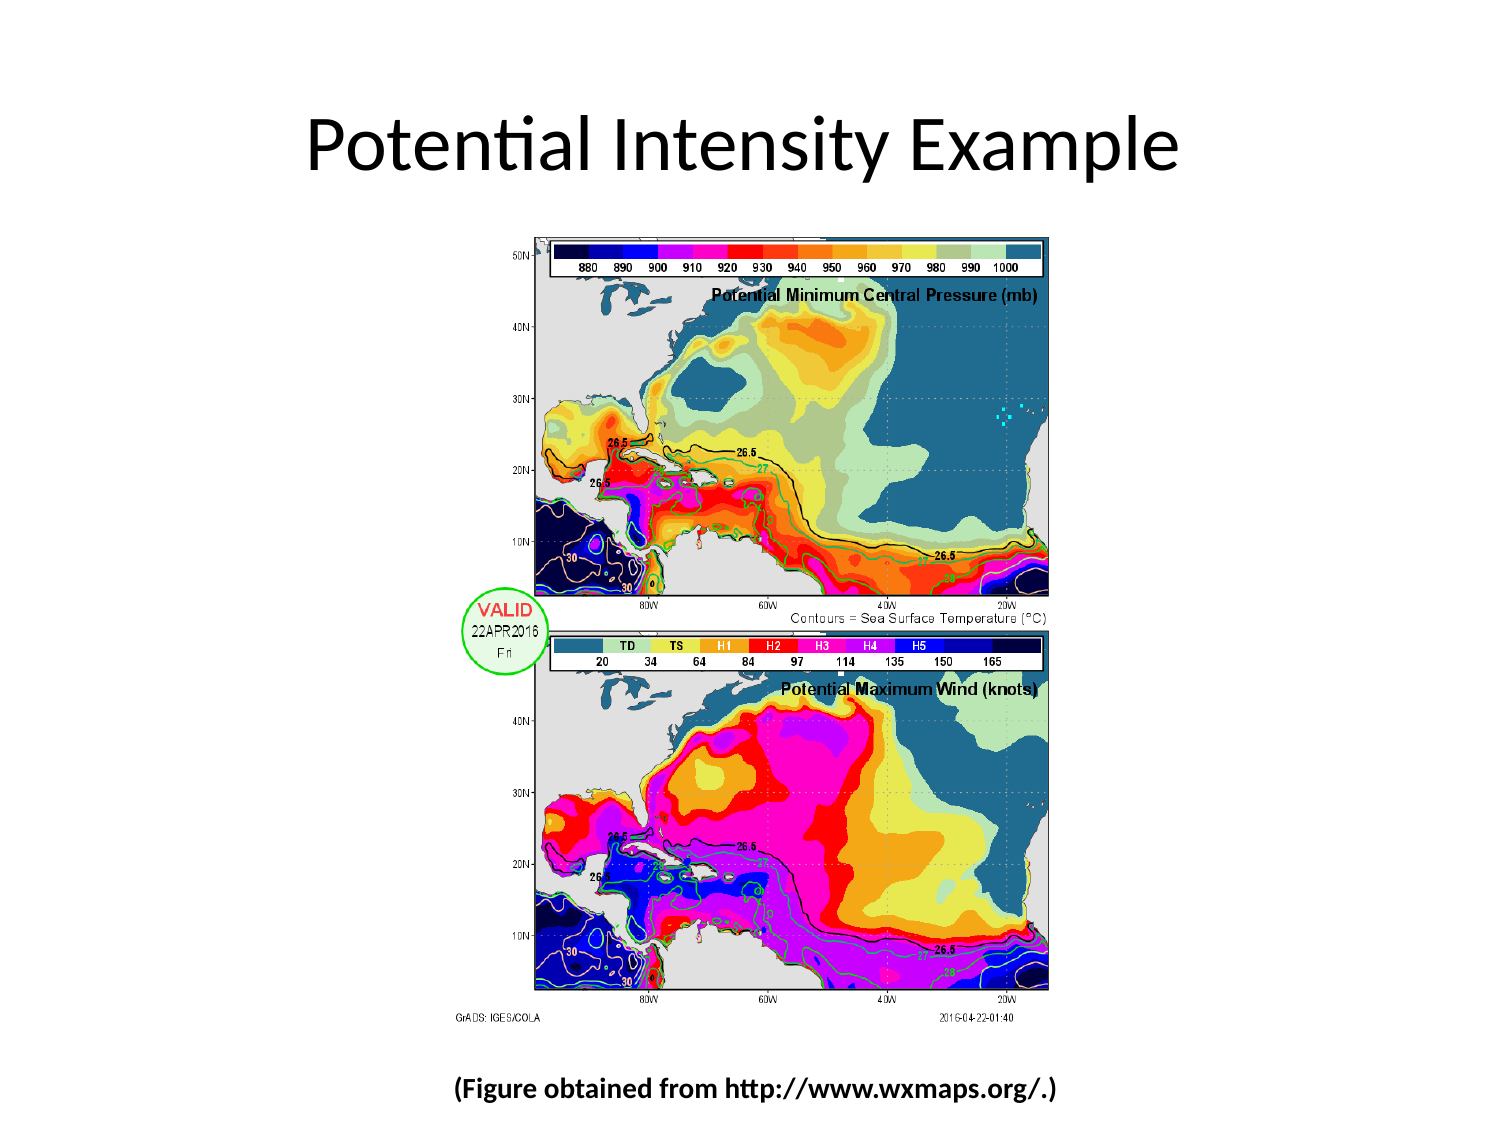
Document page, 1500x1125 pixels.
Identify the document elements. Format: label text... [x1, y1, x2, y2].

picture [451, 237, 1060, 1026]
text_box (Figure obtained from http://www.wxmaps.org/.) [438, 1062, 1073, 1113]
title Potential Intensity Example [62, 45, 1425, 233]
